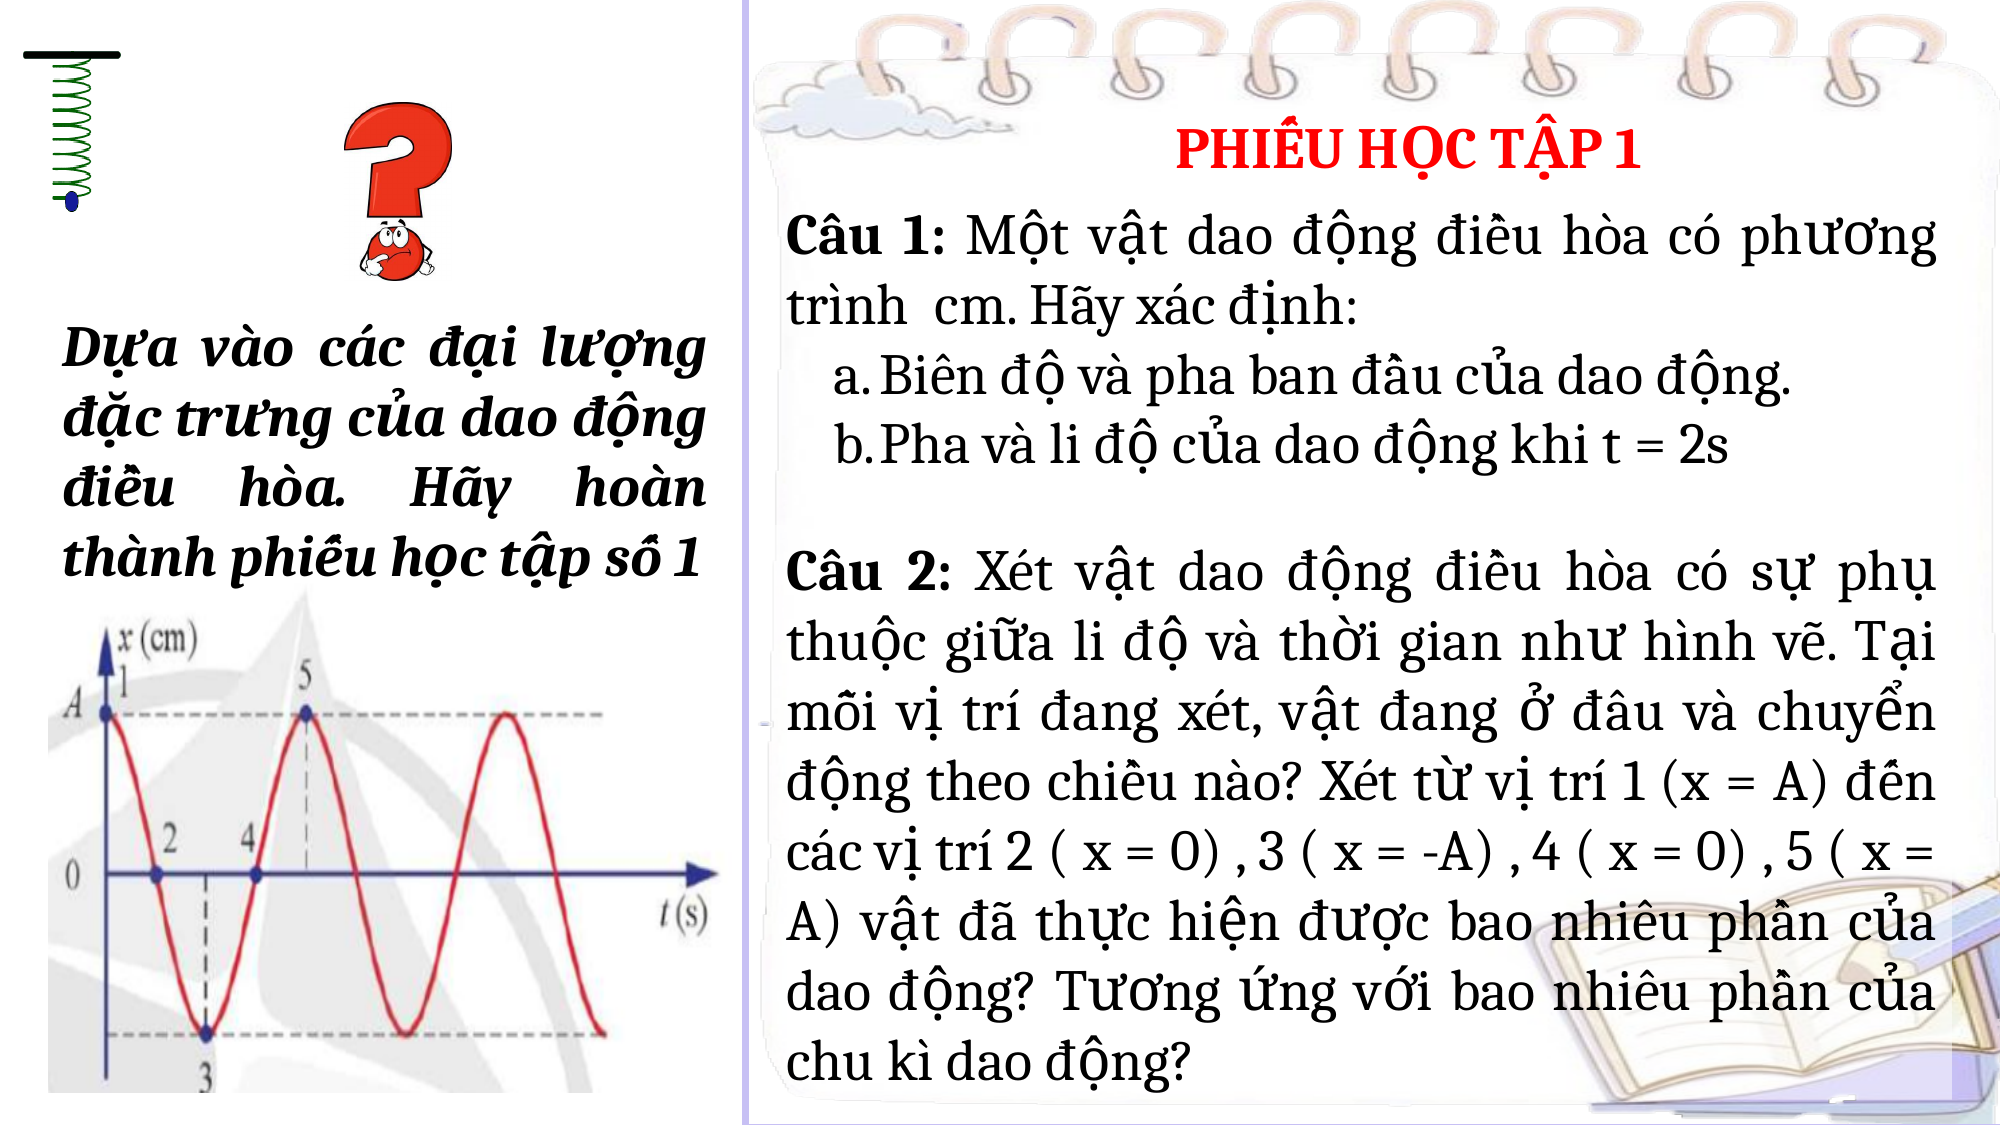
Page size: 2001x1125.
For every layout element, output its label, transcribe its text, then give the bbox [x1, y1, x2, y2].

text_box Dựa vào các đại lượng đặc trưng của dao động điều hòa. Hãy hoàn thành phiếu học tập số 1 [48, 300, 723, 582]
picture [47, 0, 2000, 1125]
picture [10, 24, 137, 301]
picture [344, 102, 452, 281]
